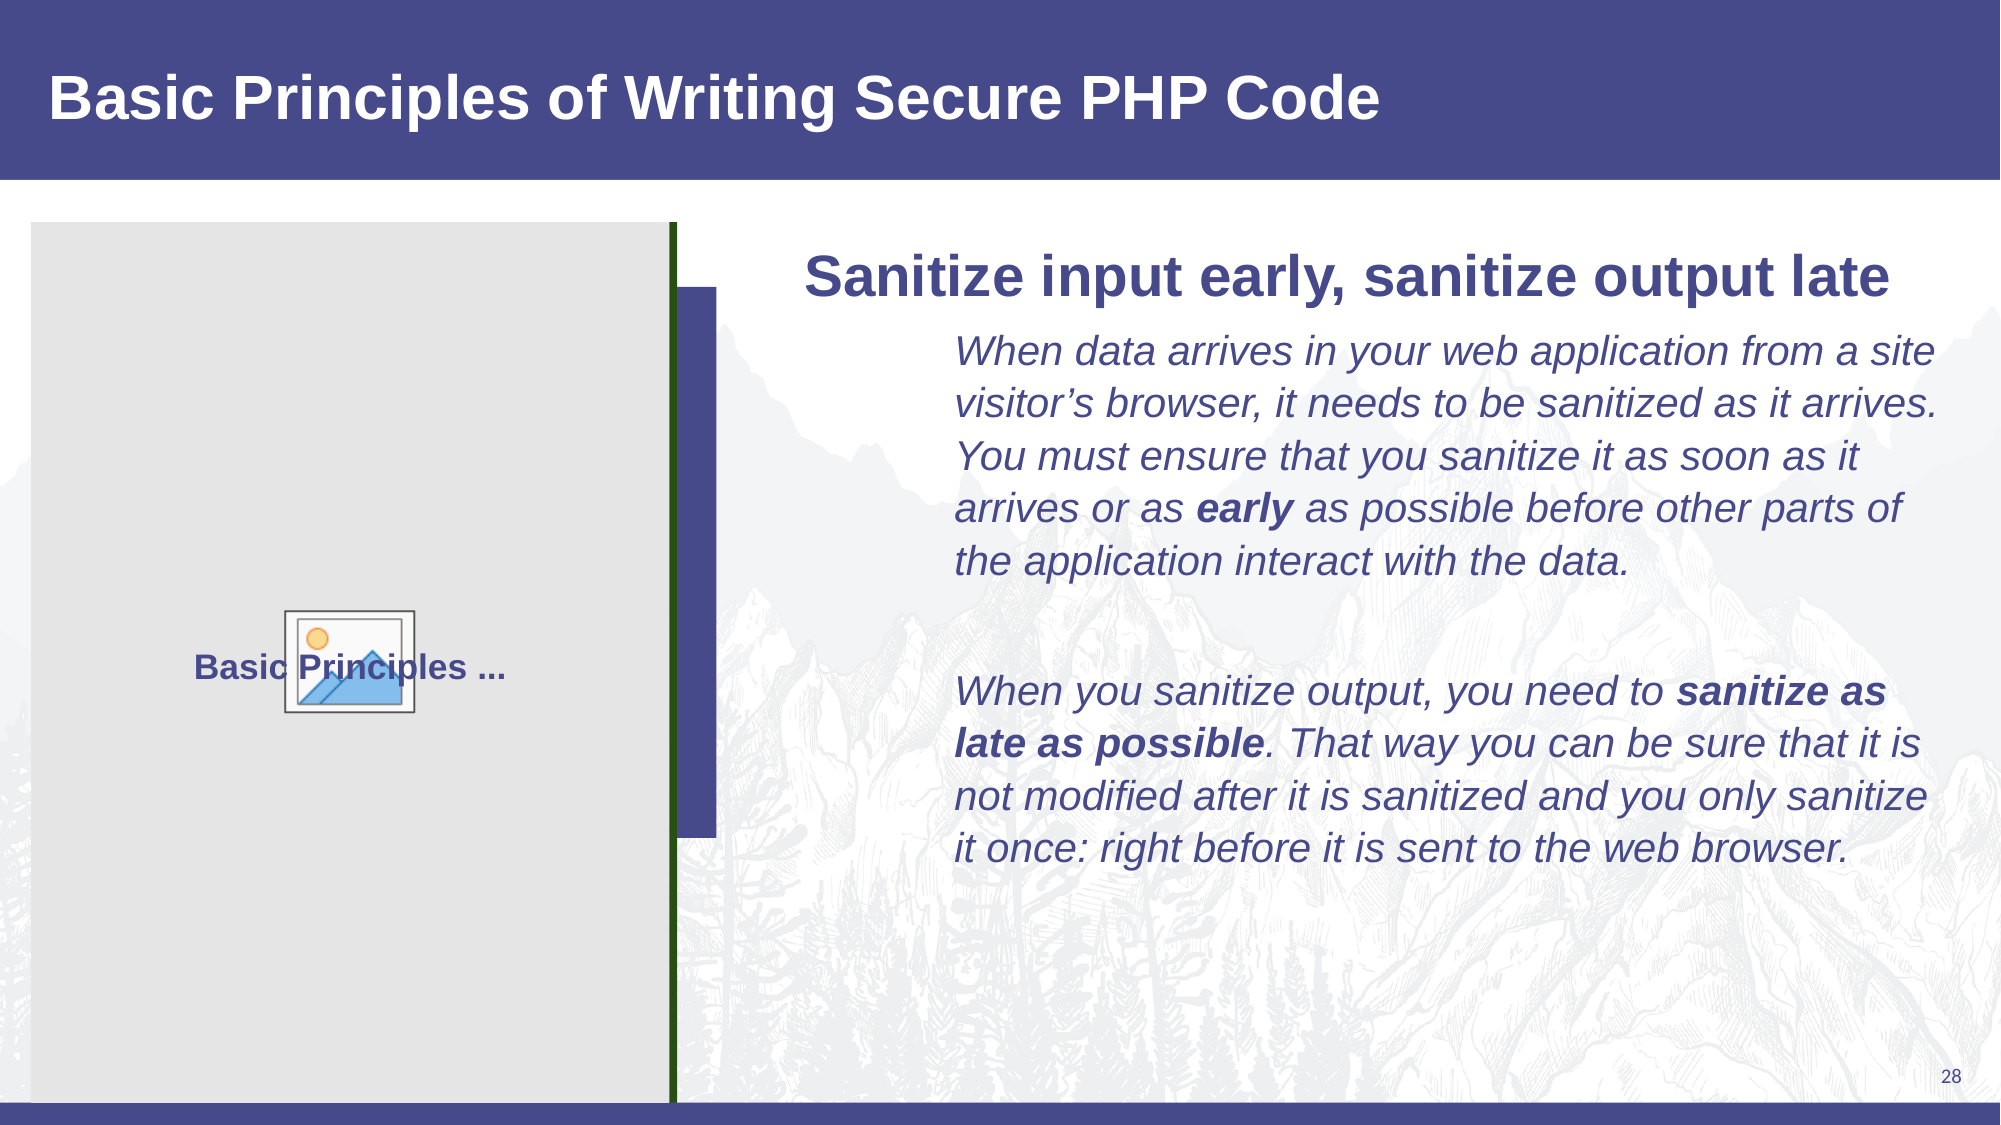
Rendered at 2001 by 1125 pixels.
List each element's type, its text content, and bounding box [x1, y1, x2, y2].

list Sanitize input early, sanitize output late When data arrives in your web application from a site visitor’s browser, it needs to be sanitized as it arrives. You must ensure that you sanitize it as soon as it arrives or as early as possible before other parts of the application interact with the data. When you sanitize output, you need to sanitize as late as possible. That way you can be sure that it is not modified after it is sanitized and you only sanitize it once: right before it is sent to the web browser. [786, 222, 1968, 1047]
slide_number 28 [1897, 1049, 1968, 1101]
title Basic Principles of Writing Secure PHP Code [31, 16, 1591, 162]
picture [30, 222, 670, 1103]
